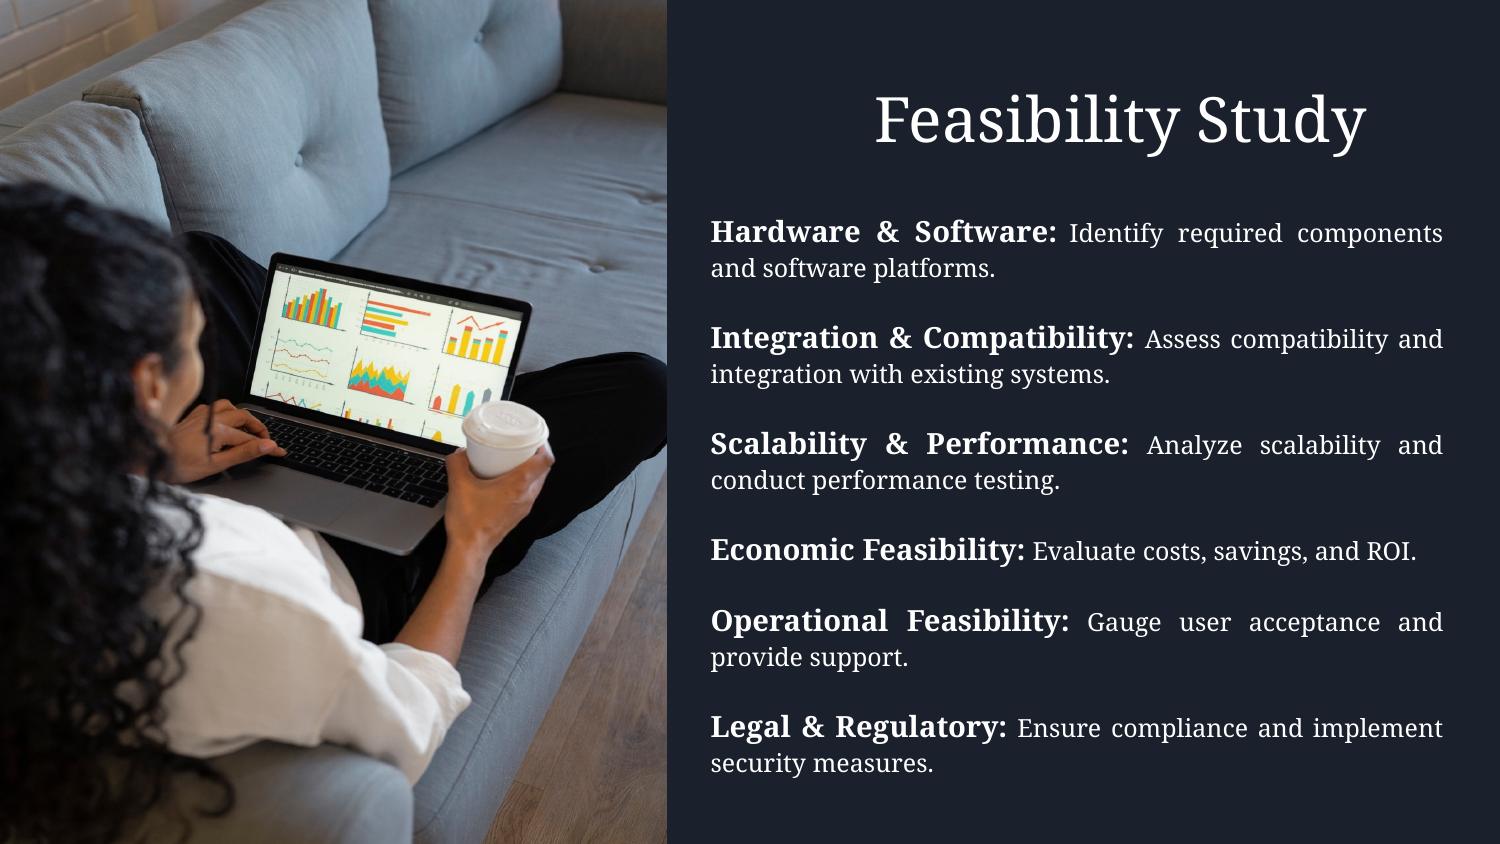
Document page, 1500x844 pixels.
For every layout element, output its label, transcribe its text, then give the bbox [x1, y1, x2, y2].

picture [0, 0, 667, 844]
title Feasibility Study [671, 64, 1500, 176]
list Hardware & Software: Identify required components and software platforms. Integration & Compatibility: Assess compatibility and integration with existing systems. Scalability & Performance: Analyze scalability and conduct performance testing. Economic Feasibility: Evaluate costs, savings, and ROI. Operational Feasibility: Gauge user acceptance and provide support. Legal & Regulatory: Ensure compliance and implement security measures. [671, 176, 1500, 844]
